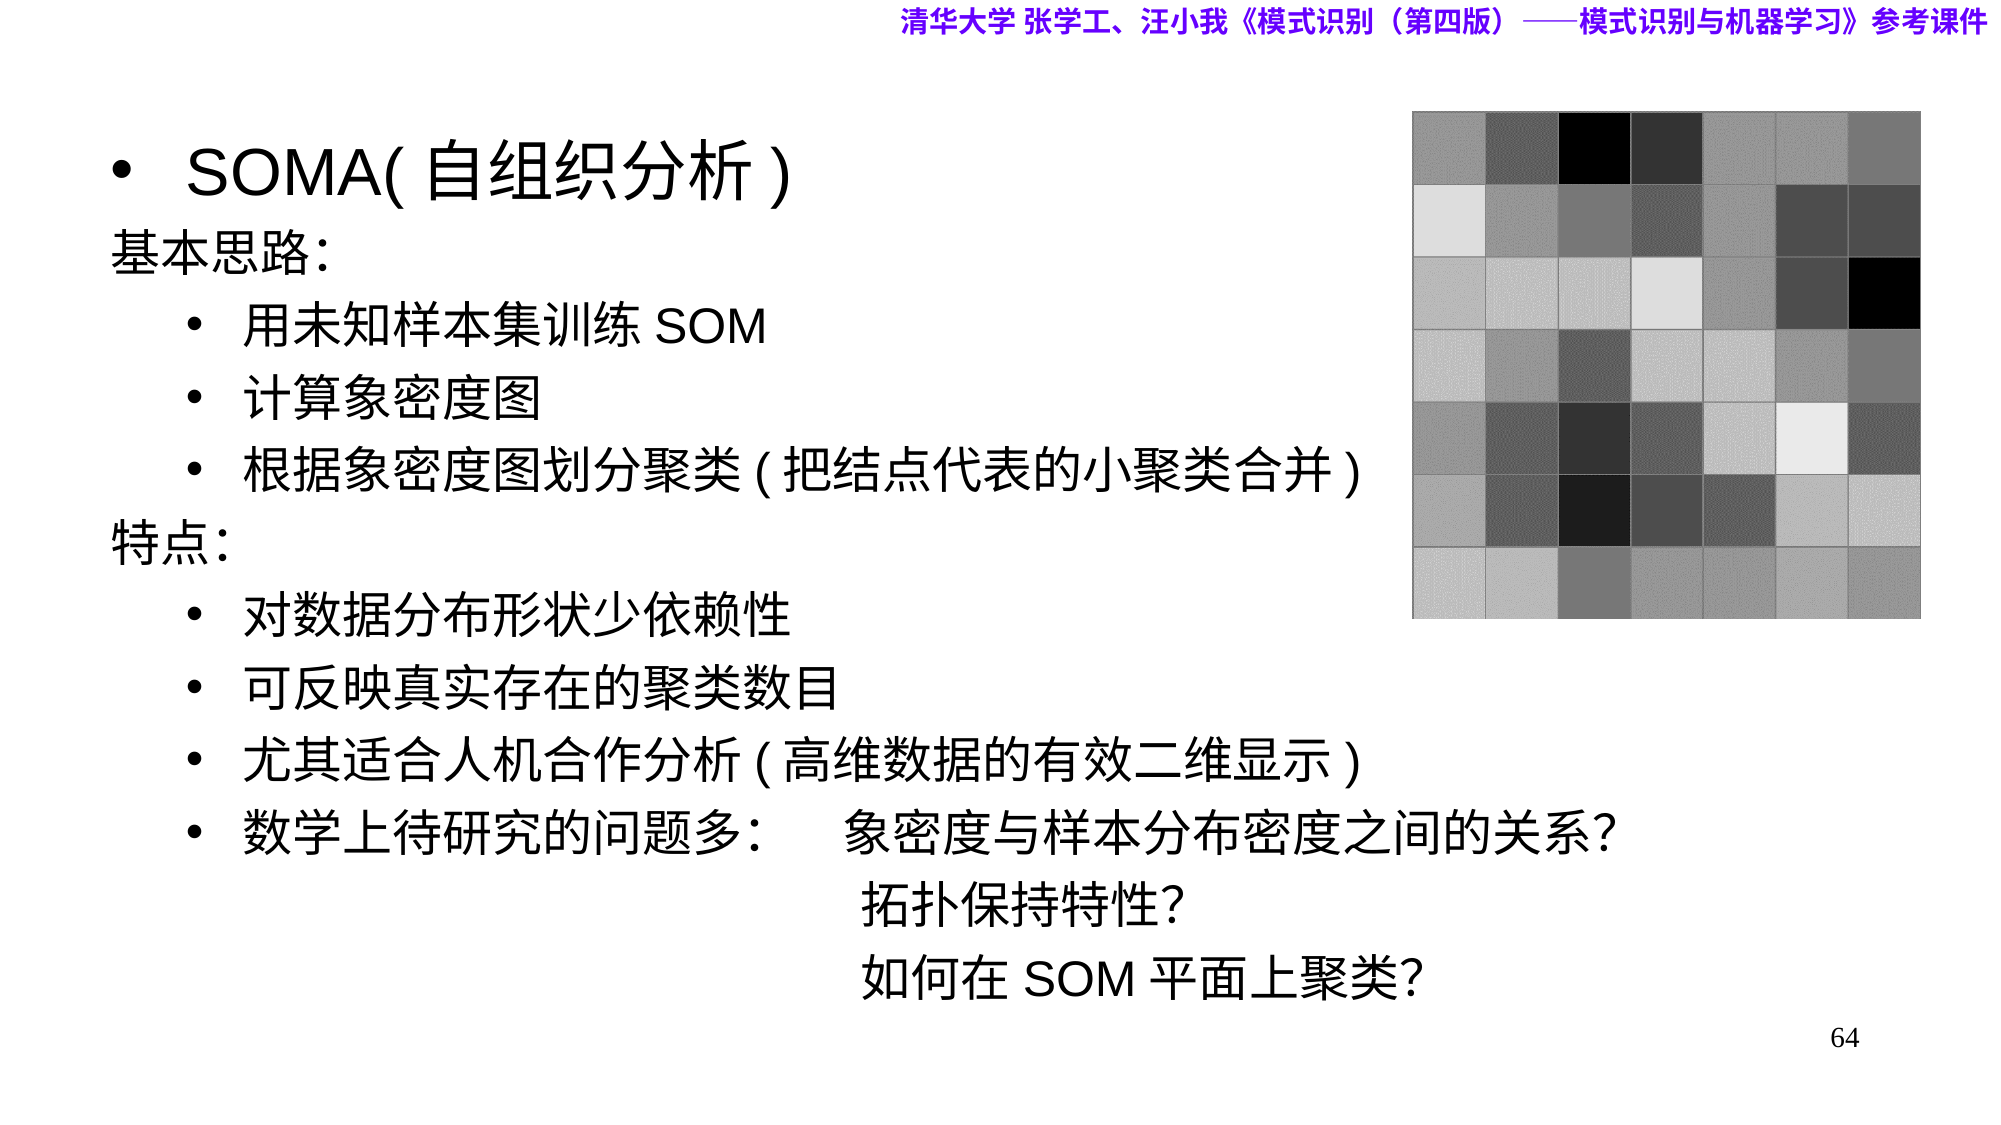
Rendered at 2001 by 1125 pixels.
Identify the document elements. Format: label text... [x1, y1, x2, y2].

picture [1412, 110, 1922, 620]
text_box 64 [1458, 1014, 1875, 1087]
text_box SOMA(自组织分析) 基本思路： 用未知样本集训练SOM 计算象密度图 根据象密度图划分聚类(把结点代表的小聚类合并) 特点： 对数据分布形状少依赖性 可反映真实存在的聚类数目 尤其适合人机合作分析(高维数据的有效二维显示) 数学上待研究的问题多： 象密度与样本分布密度之间的关系？ 拓扑保持特性？ 如何在SOM平面上聚类？ [96, 105, 1904, 1014]
text_box 清华大学 张学工、汪小我《模式识别（第四版）——模式识别与机器学习》参考课件 [546, 3, 2000, 46]
